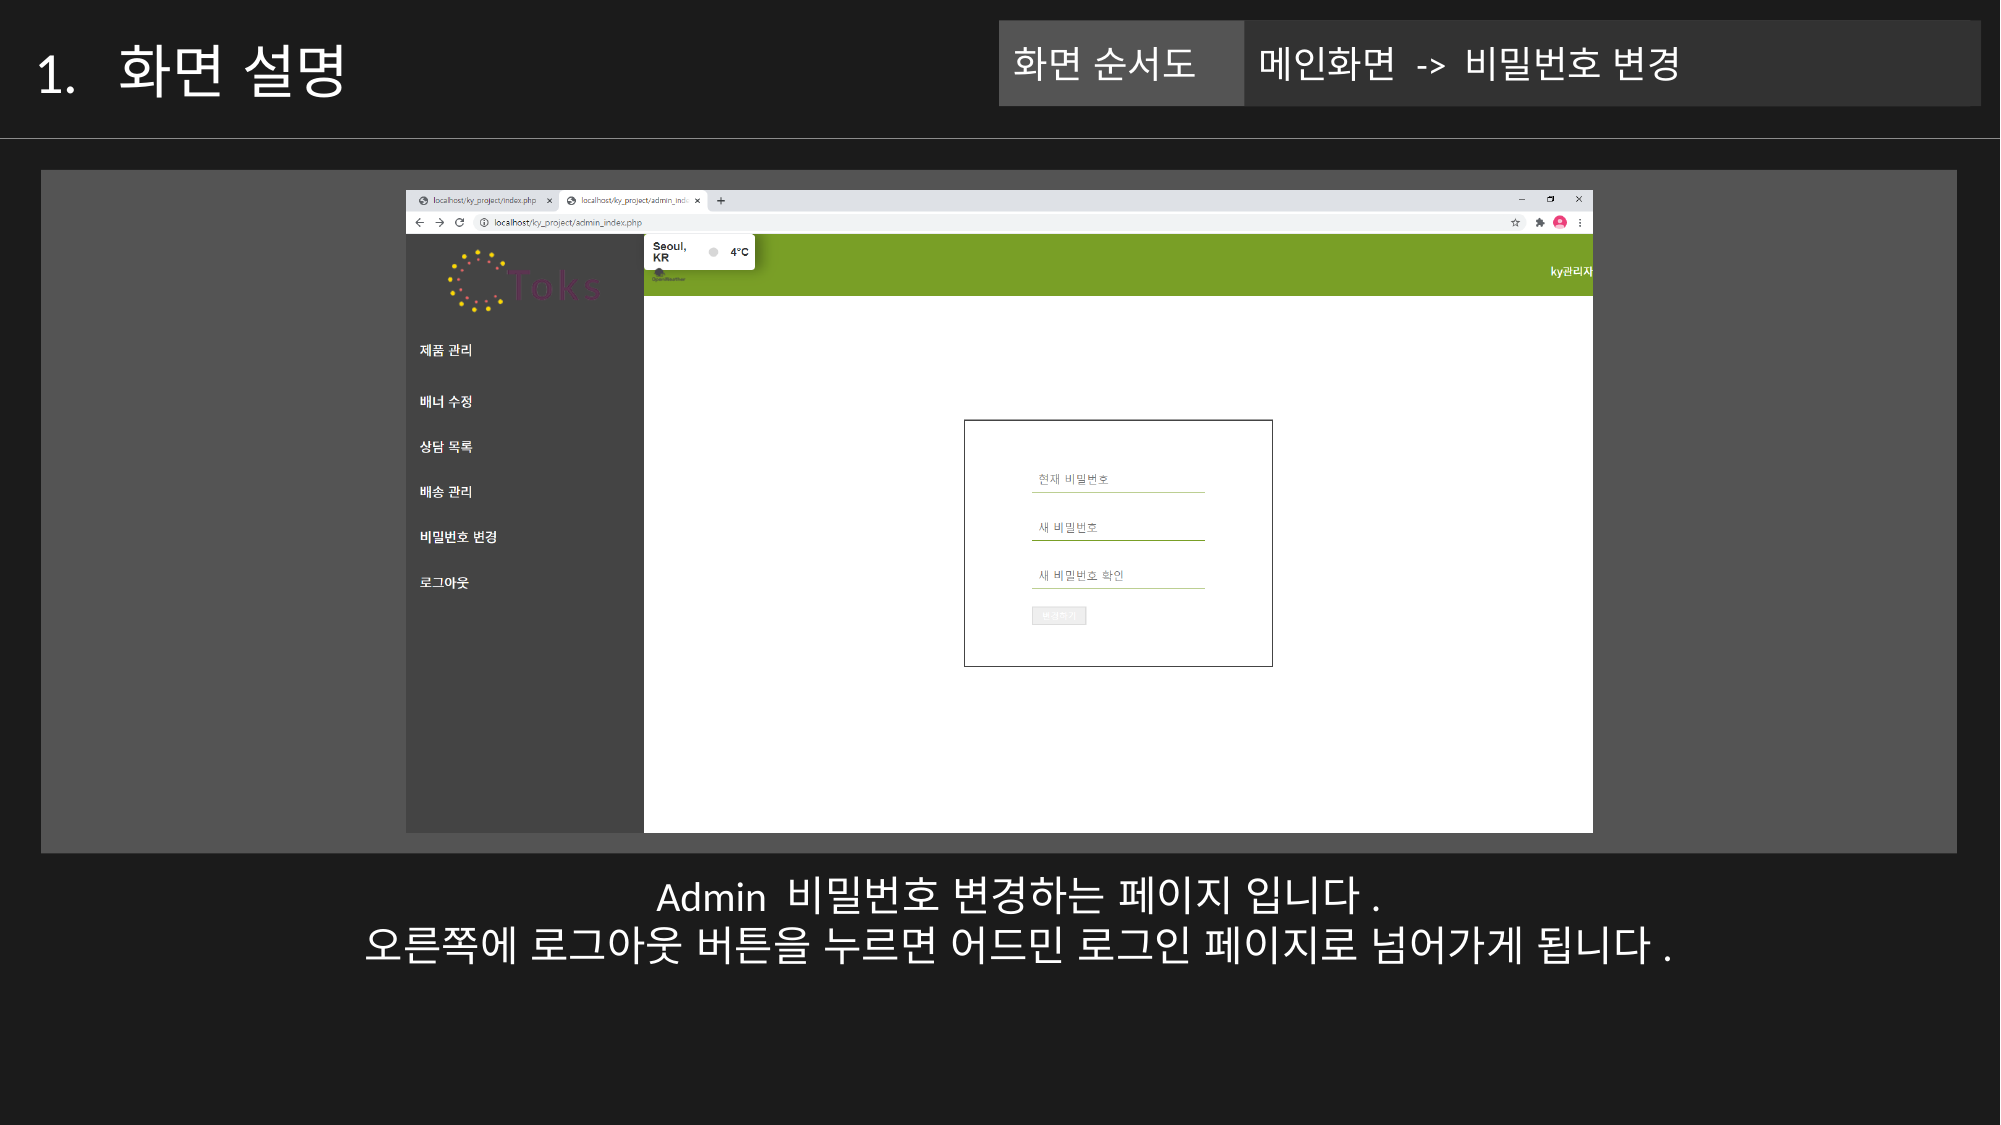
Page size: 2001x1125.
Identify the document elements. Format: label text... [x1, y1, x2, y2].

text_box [999, 20, 1982, 107]
text_box Admin 비밀번호 변경하는 페이지 입니다. 오른쪽에 로그아웃 버튼을 누르면 어드민 로그인 페이지로 넘어가게 됩니다. [122, 862, 1915, 978]
text_box [40, 169, 1958, 854]
picture [406, 190, 1593, 833]
text_box 1. 화면 설명 [19, 27, 386, 113]
